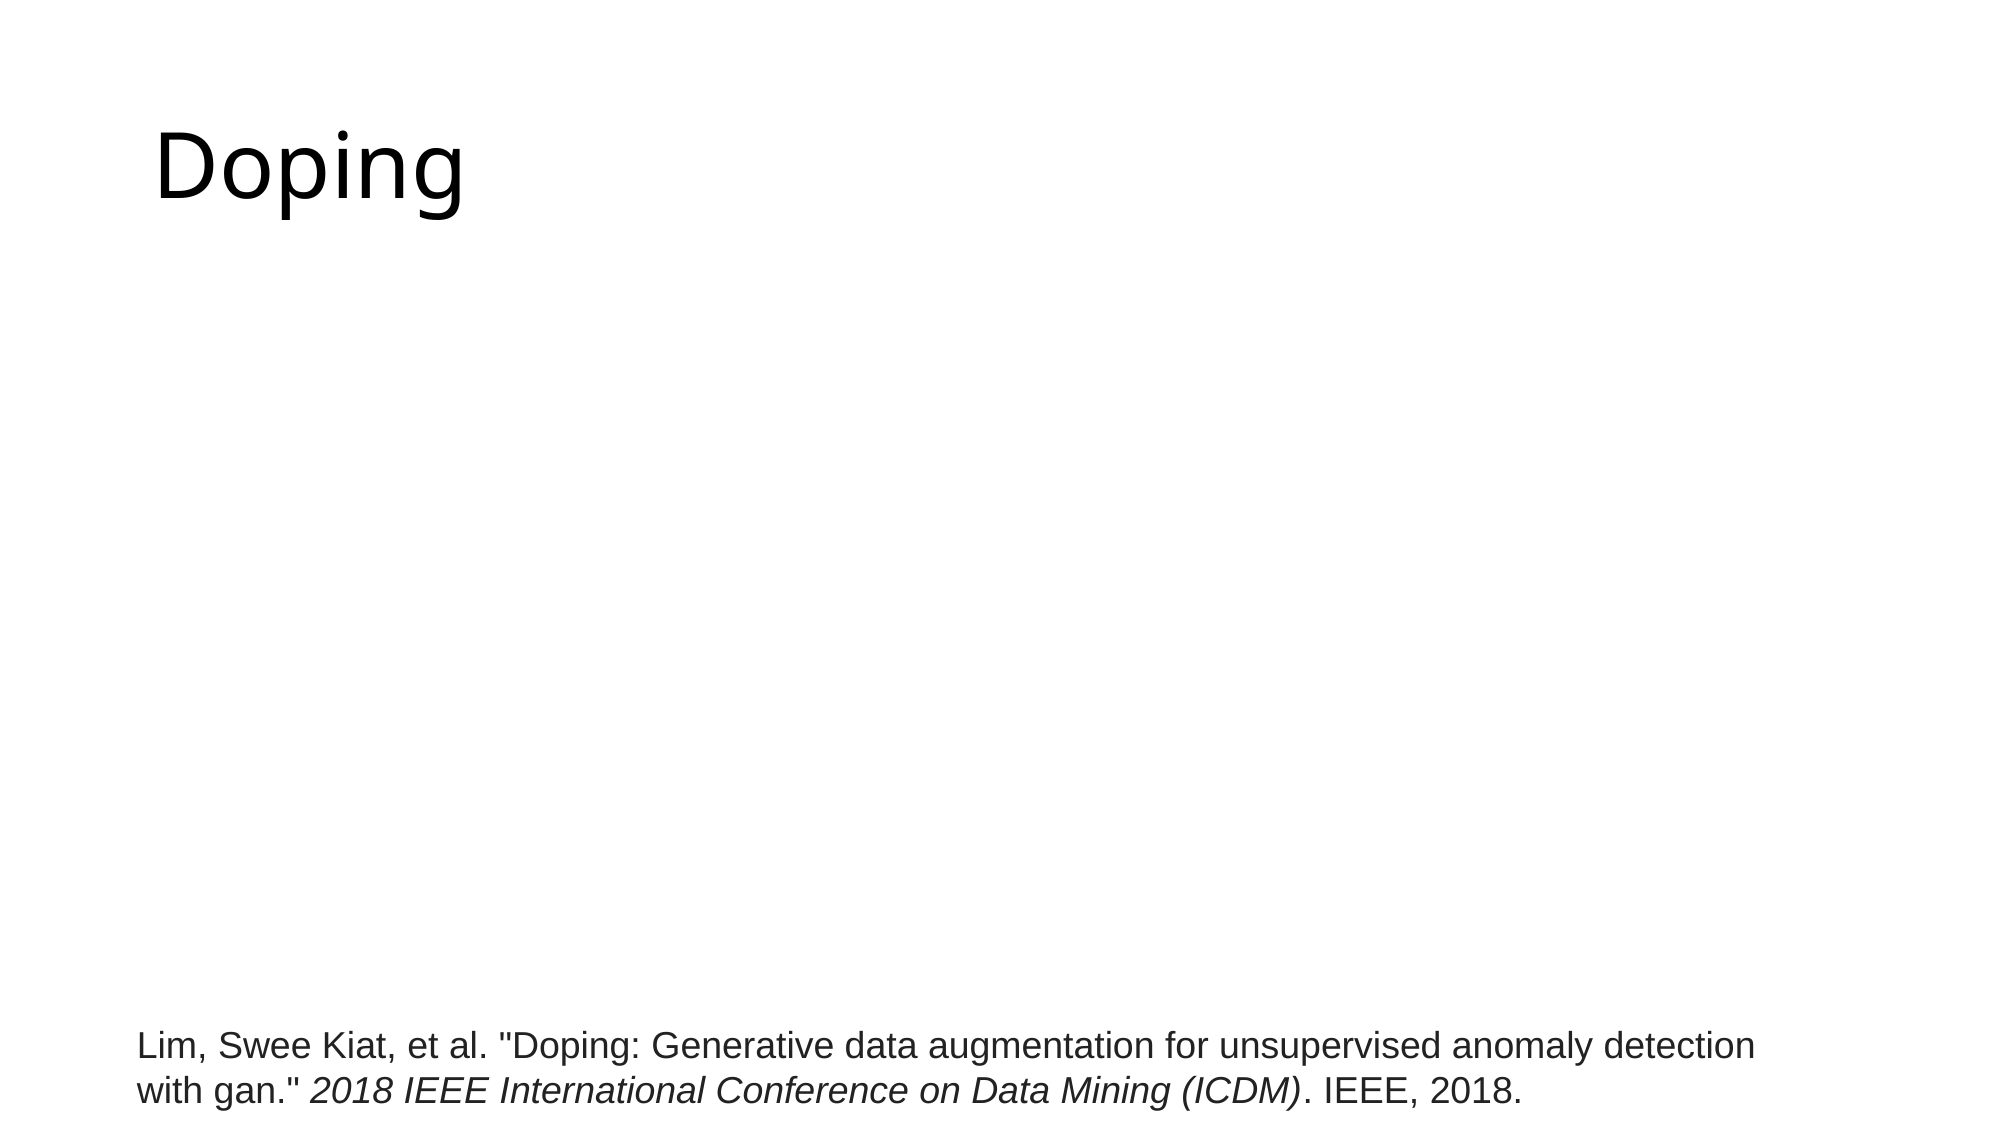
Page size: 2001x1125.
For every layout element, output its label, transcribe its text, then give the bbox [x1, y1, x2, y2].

title Doping [137, 59, 1863, 278]
text_box Lim, Swee Kiat, et al. "Doping: Generative data augmentation for unsupervised anomaly detection with gan." 2018 IEEE International Conference on Data Mining (ICDM). IEEE, 2018. [122, 1013, 1787, 1118]
